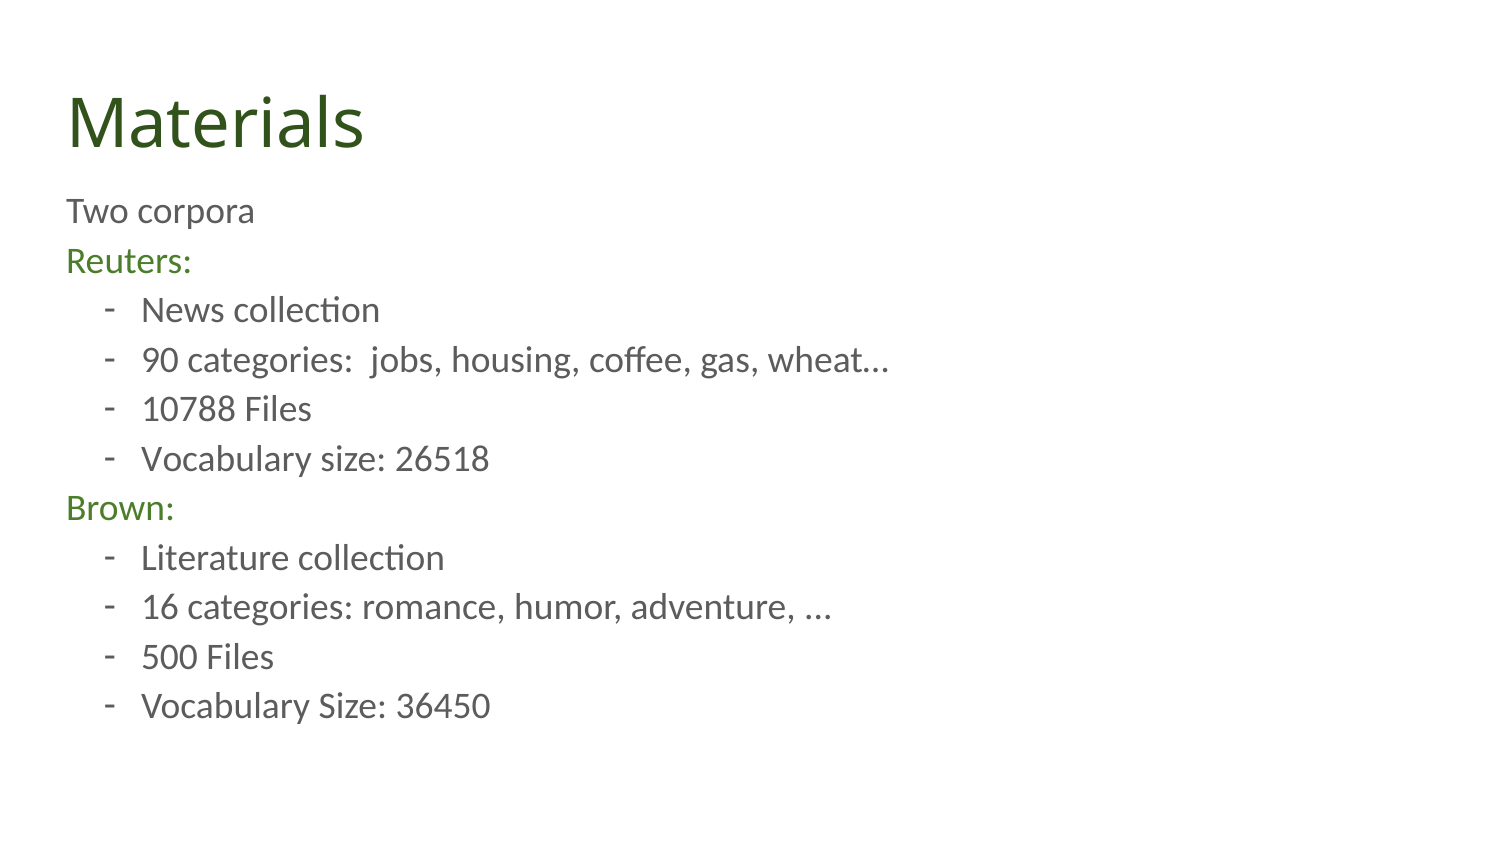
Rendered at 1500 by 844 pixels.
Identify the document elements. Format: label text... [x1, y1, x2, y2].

list Two corpora Reuters: News collection 90 categories: jobs, housing, coffee, gas, wheat… 10788 Files Vocabulary size: 26518 Brown: Literature collection 16 categories: romance, humor, adventure, ... 500 Files Vocabulary Size: 36450 [51, 166, 1449, 728]
title Materials [51, 72, 1449, 166]
